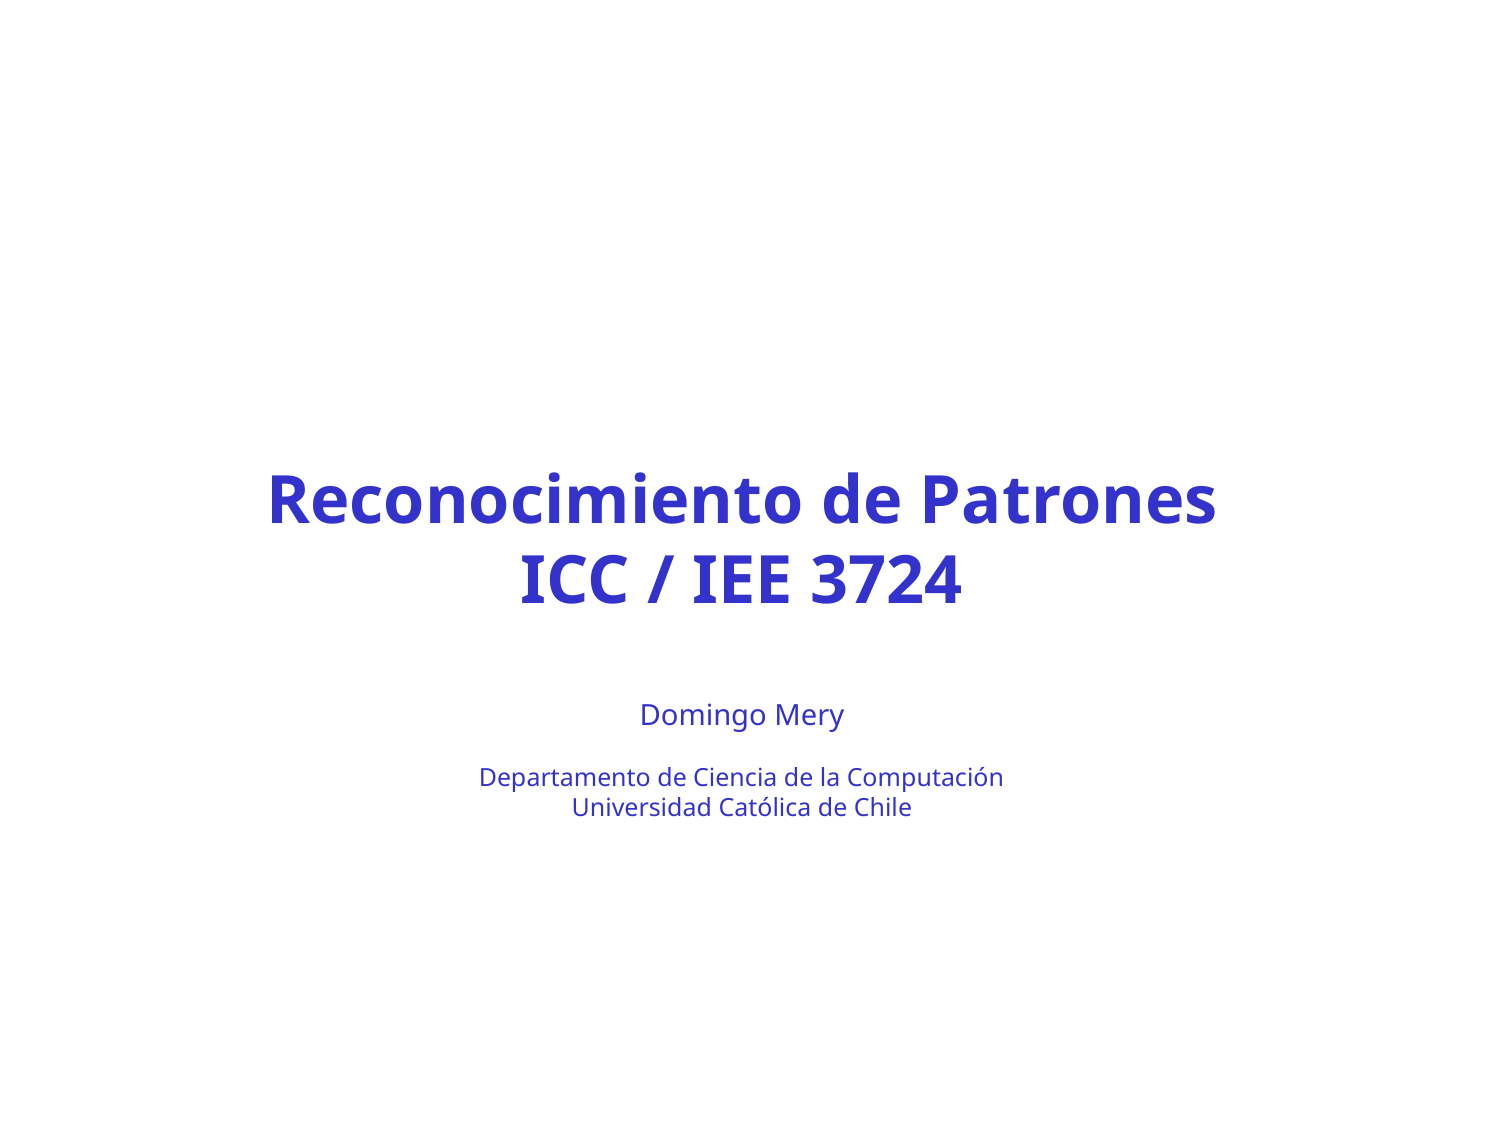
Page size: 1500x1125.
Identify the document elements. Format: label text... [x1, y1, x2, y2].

text_box Reconocimiento de Patrones ICC / IEE 3724 Domingo Mery Departamento de Ciencia de la Computación Universidad Católica de Chile [251, 449, 1233, 859]
